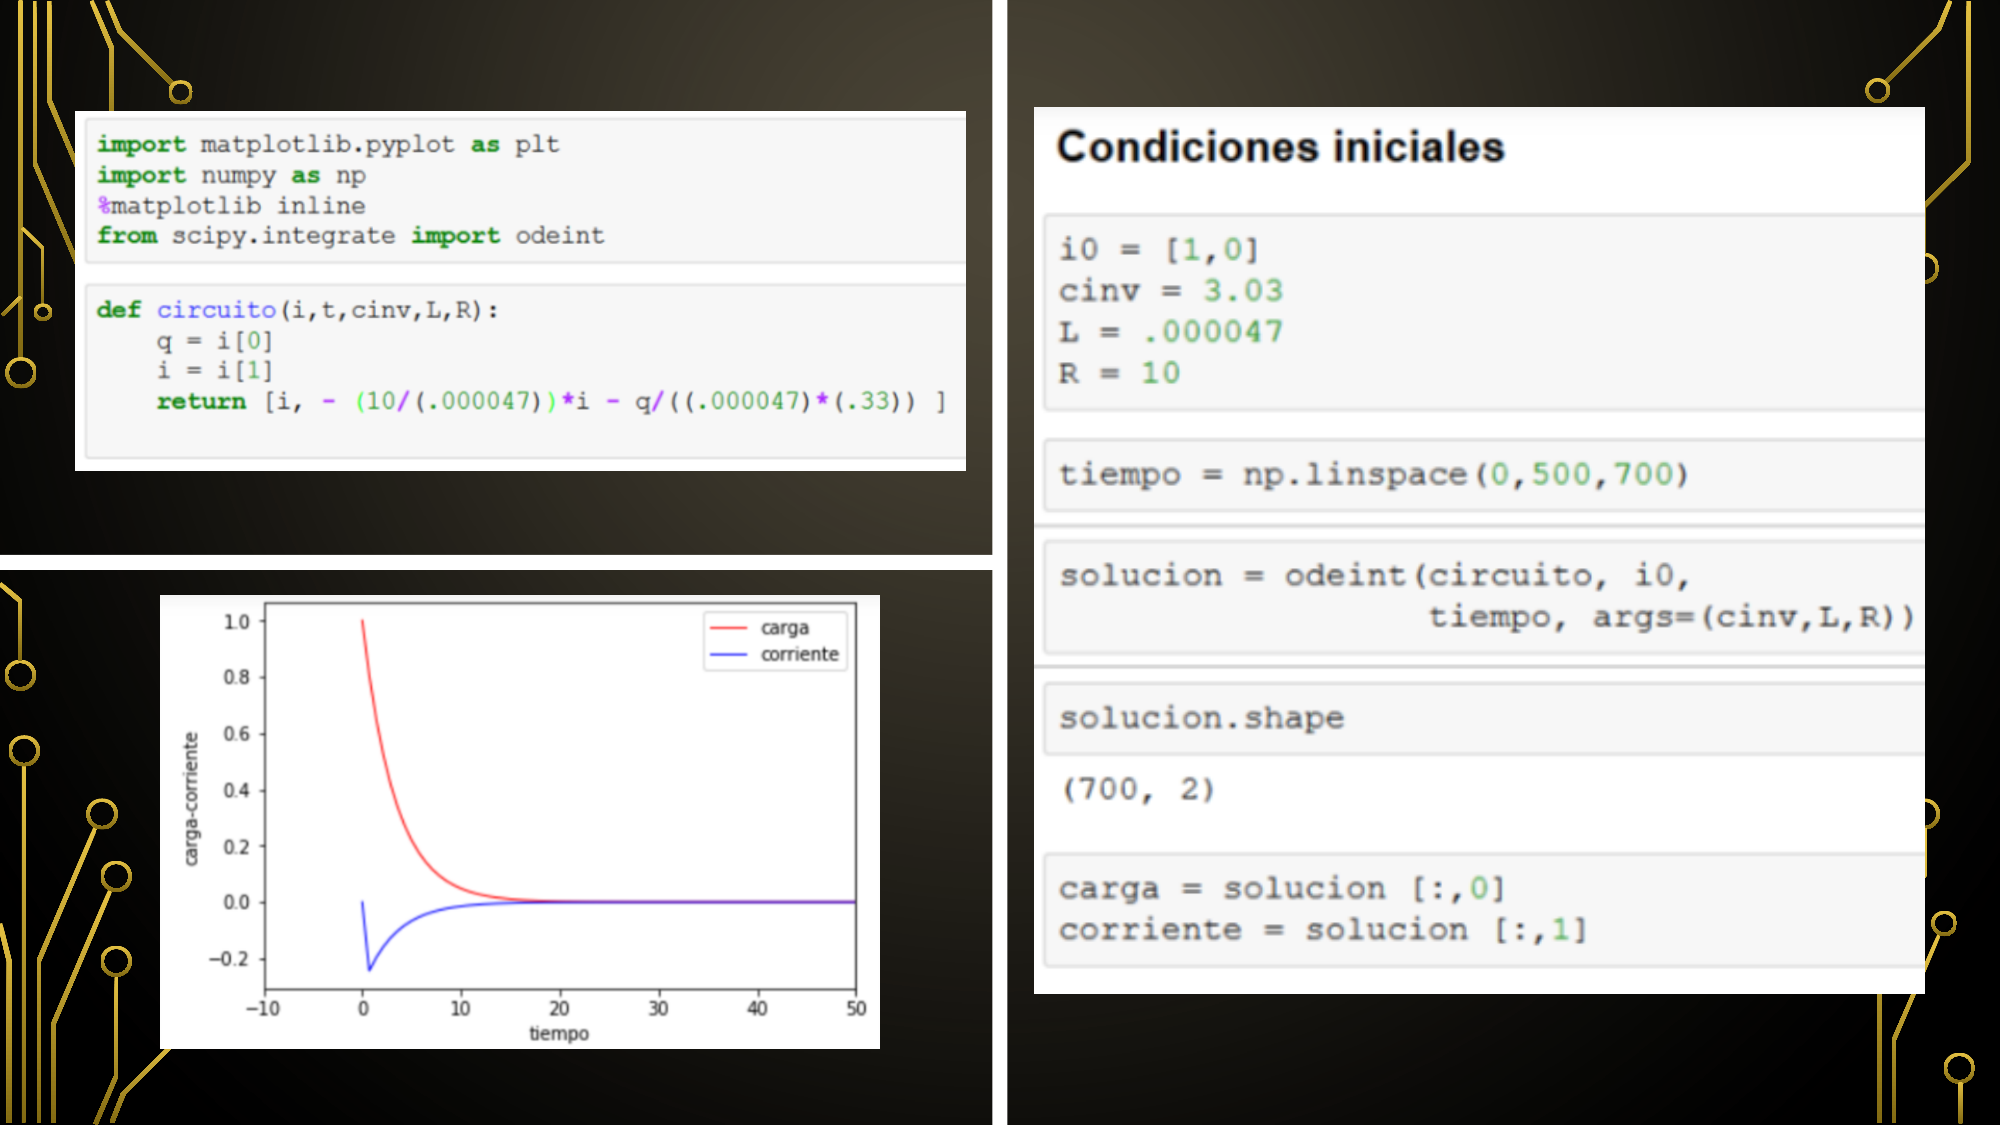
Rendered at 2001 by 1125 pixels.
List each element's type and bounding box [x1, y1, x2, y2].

picture [74, 111, 966, 471]
text_box [991, 0, 1009, 1125]
text_box [0, 554, 1006, 571]
picture [1034, 107, 1926, 994]
picture [160, 595, 880, 1049]
